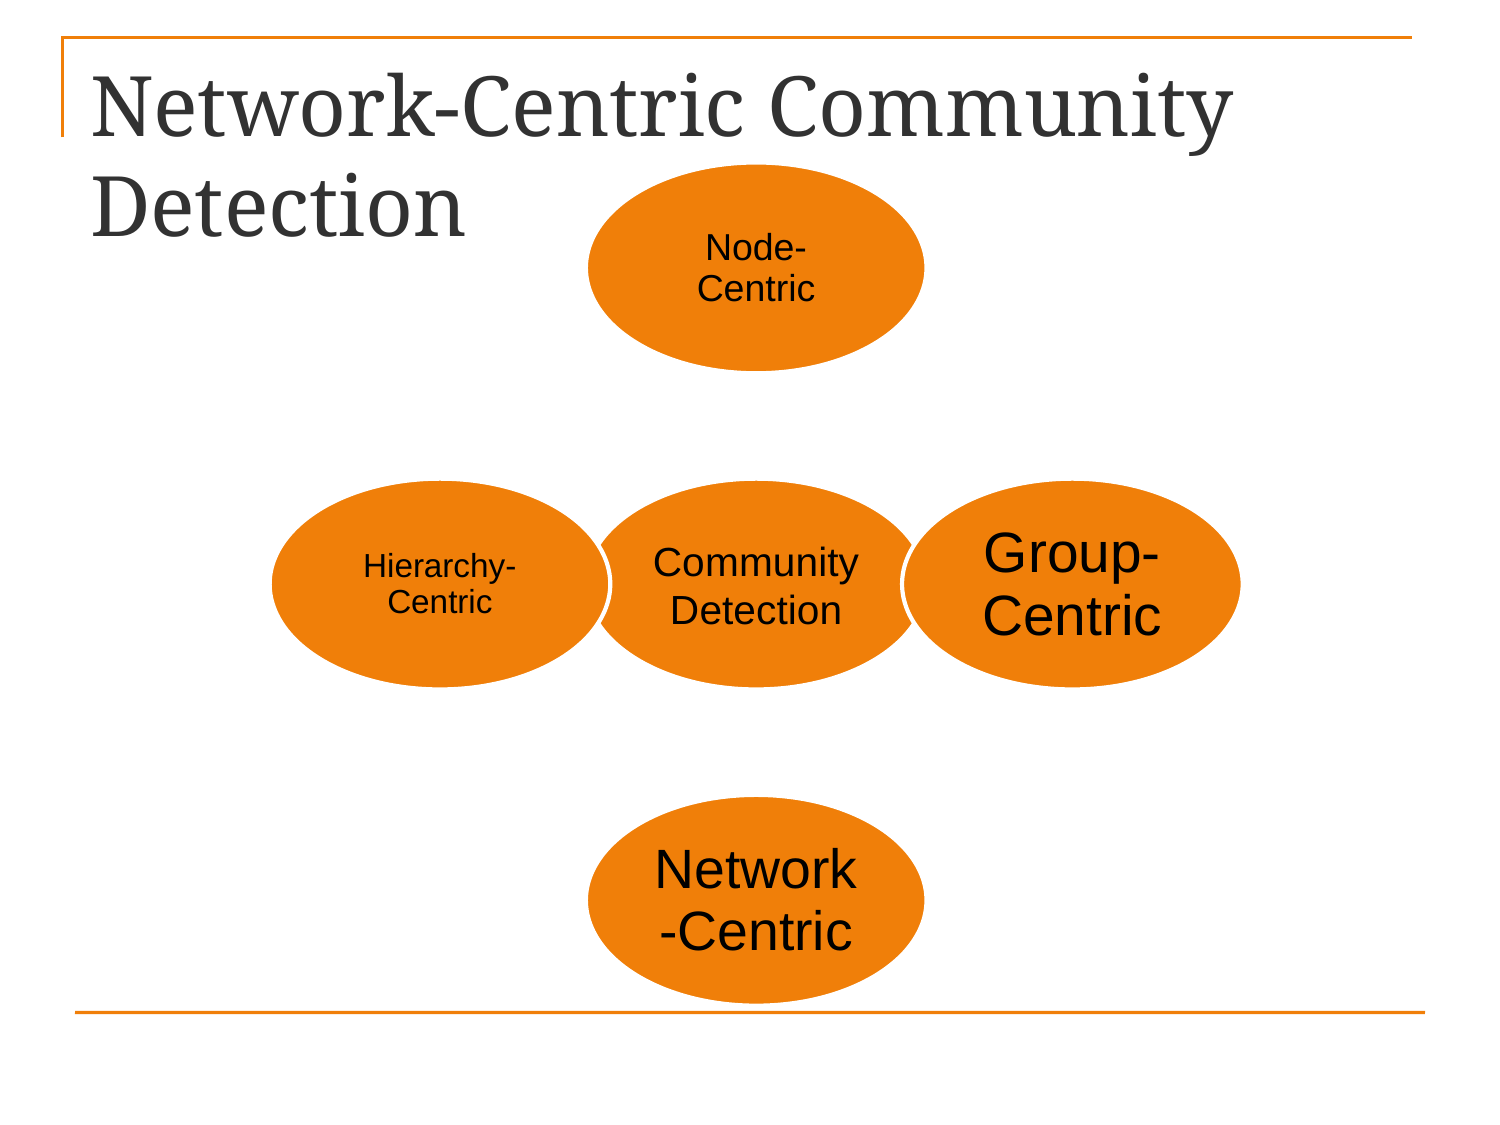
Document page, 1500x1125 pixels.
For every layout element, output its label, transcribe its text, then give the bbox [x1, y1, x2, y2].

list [74, 162, 1438, 1006]
title Network-Centric Community Detection [74, 45, 1426, 161]
